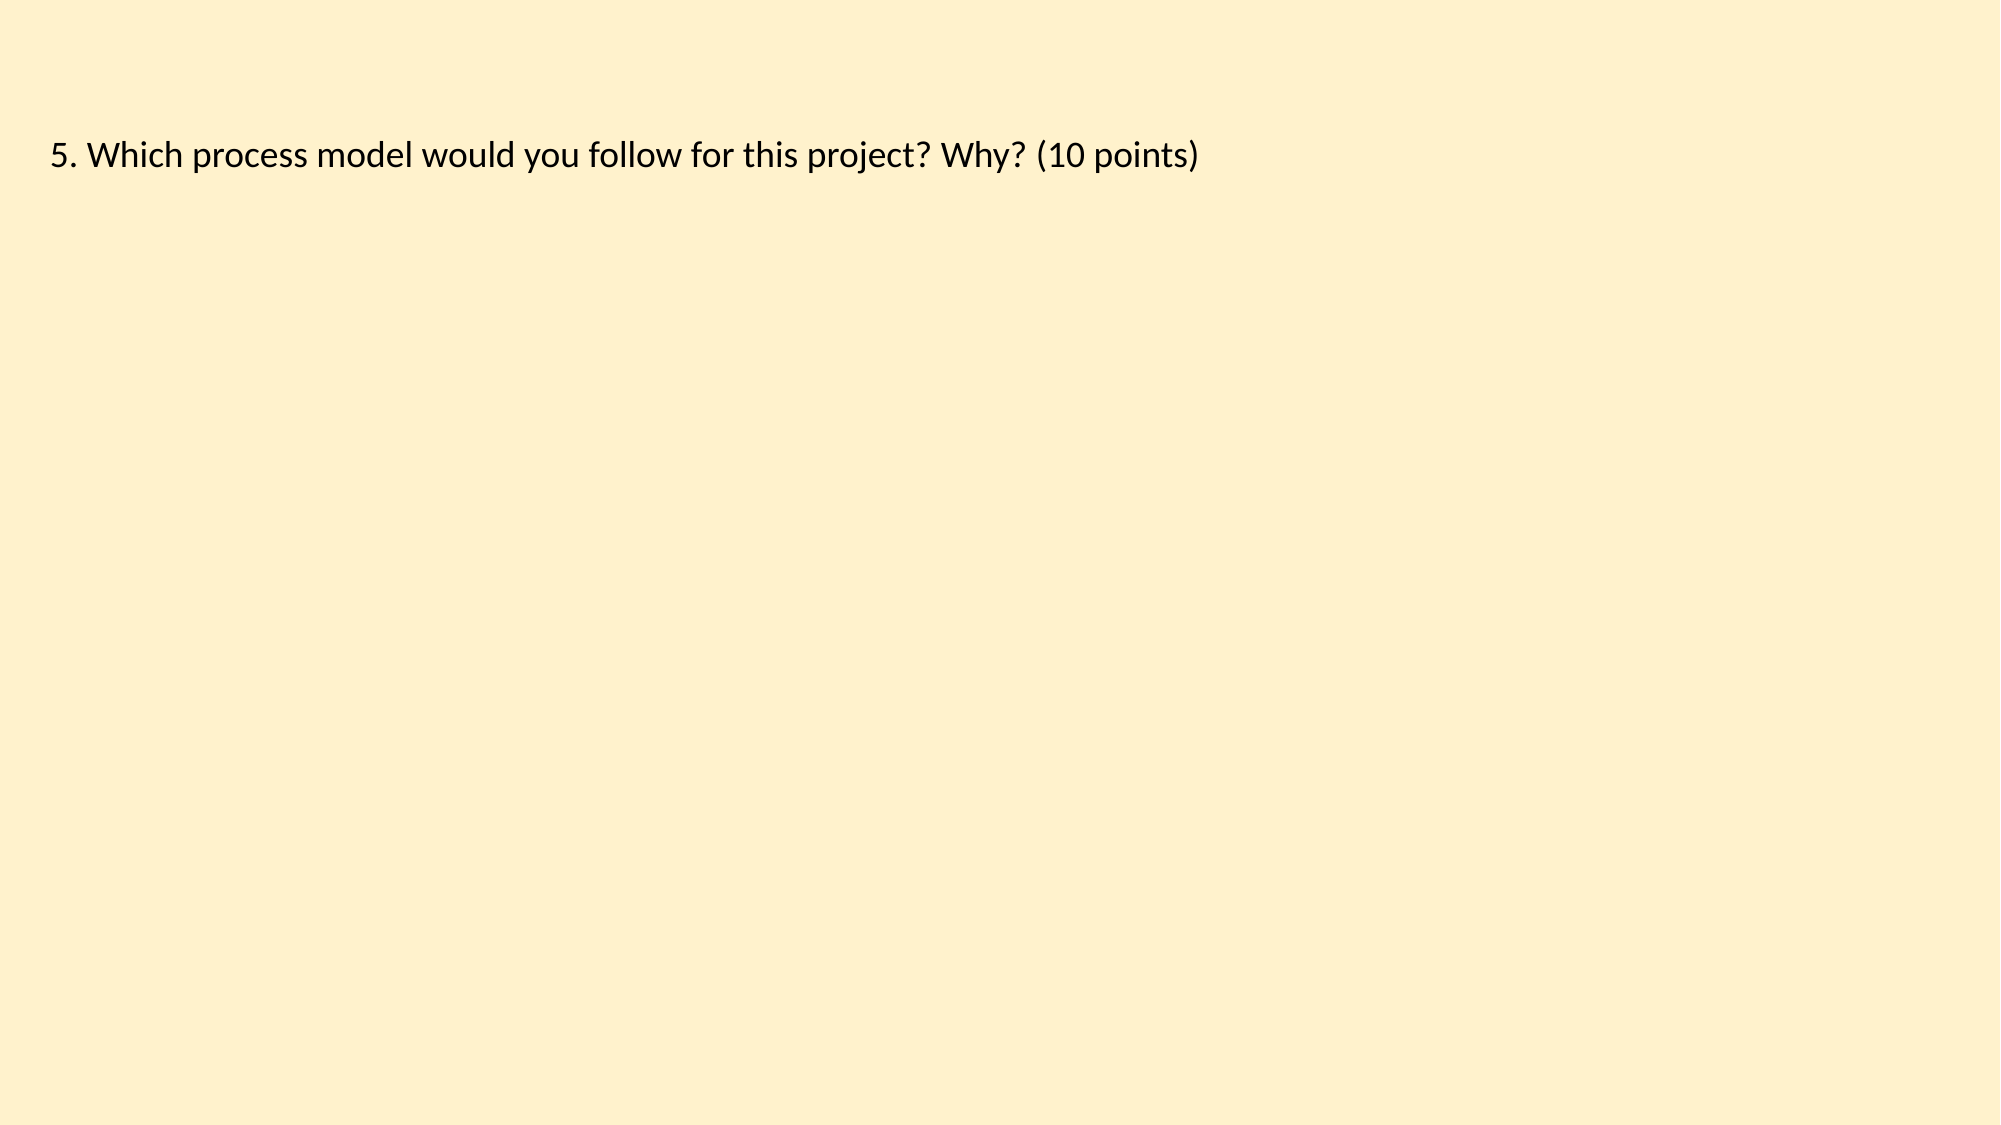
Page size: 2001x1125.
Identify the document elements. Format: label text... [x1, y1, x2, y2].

text_box 5. Which process model would you follow for this project? Why? (10 points) [34, 119, 2000, 183]
